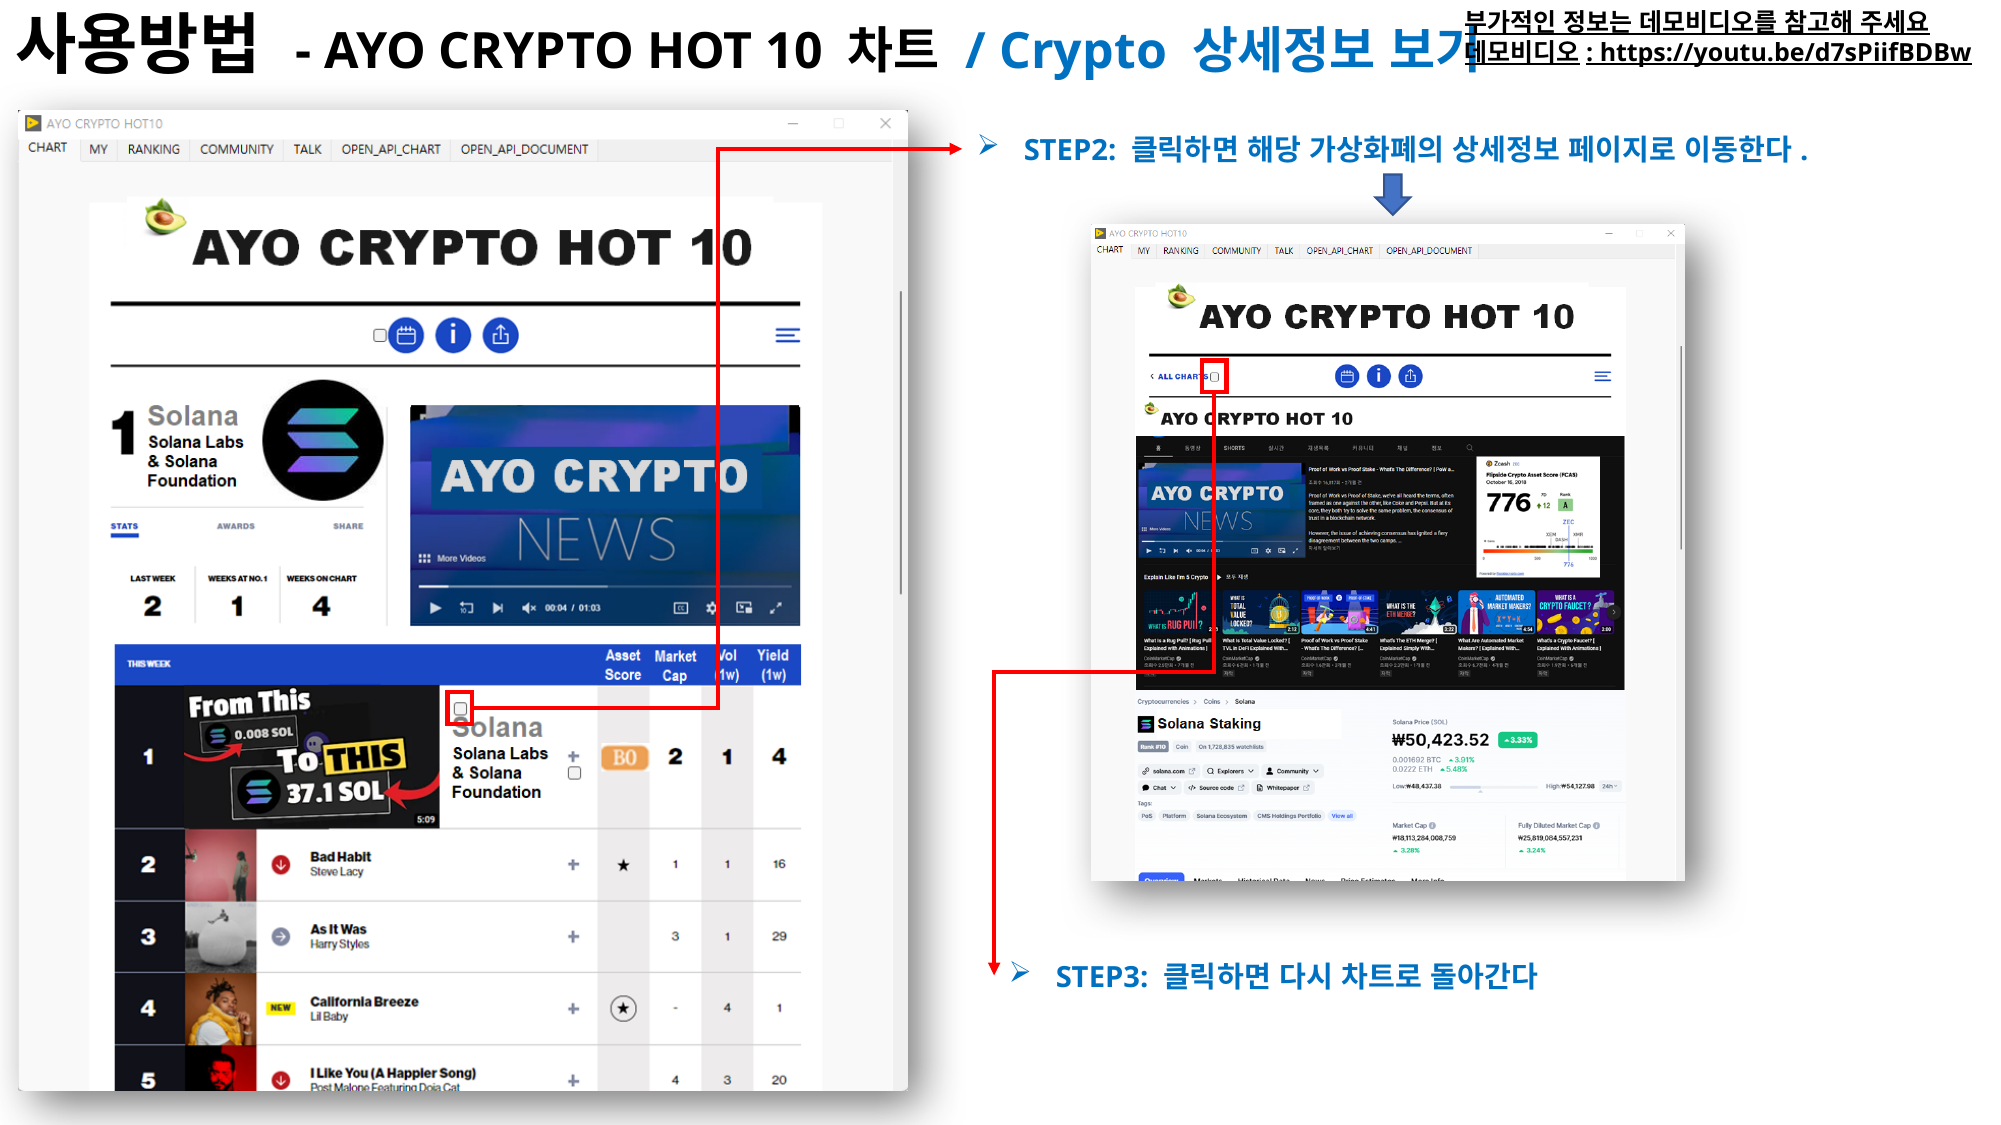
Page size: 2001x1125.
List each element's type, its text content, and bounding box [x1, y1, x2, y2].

text_box 부가적인 정보는 데모비디오를 참고해 주세요 데모비디오: https://youtu.be/d7sPiifBDBw [1450, 0, 2000, 74]
picture [1091, 224, 1685, 881]
text_box STEP2: 클릭하면 해당 가상화폐의 상세정보 페이지로 이동한다. [962, 123, 1824, 174]
picture [18, 109, 908, 1091]
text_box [471, 149, 935, 709]
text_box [803, 565, 1388, 803]
text_box STEP3: 클릭하면 다시 차트로 돌아간다 [994, 950, 1554, 1001]
text_box [1372, 173, 1413, 217]
title 사용방법 - AYO CRYPTO HOT 10 차트 / Crypto 상세정보 보기 [0, 0, 2000, 91]
